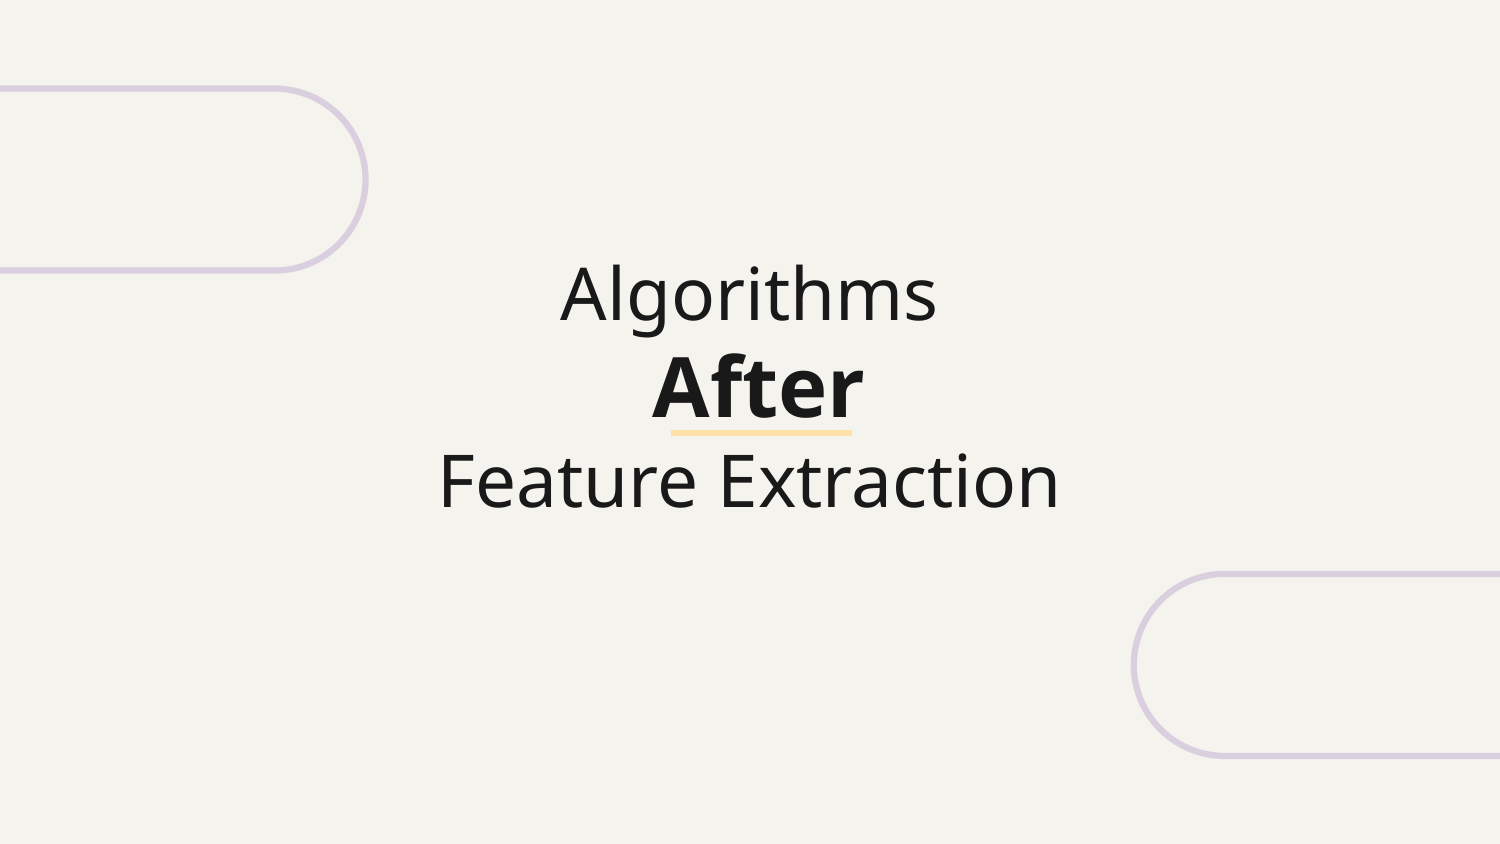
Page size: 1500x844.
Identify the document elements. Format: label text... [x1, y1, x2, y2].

title Algorithms After Feature Extraction [315, 392, 1185, 537]
